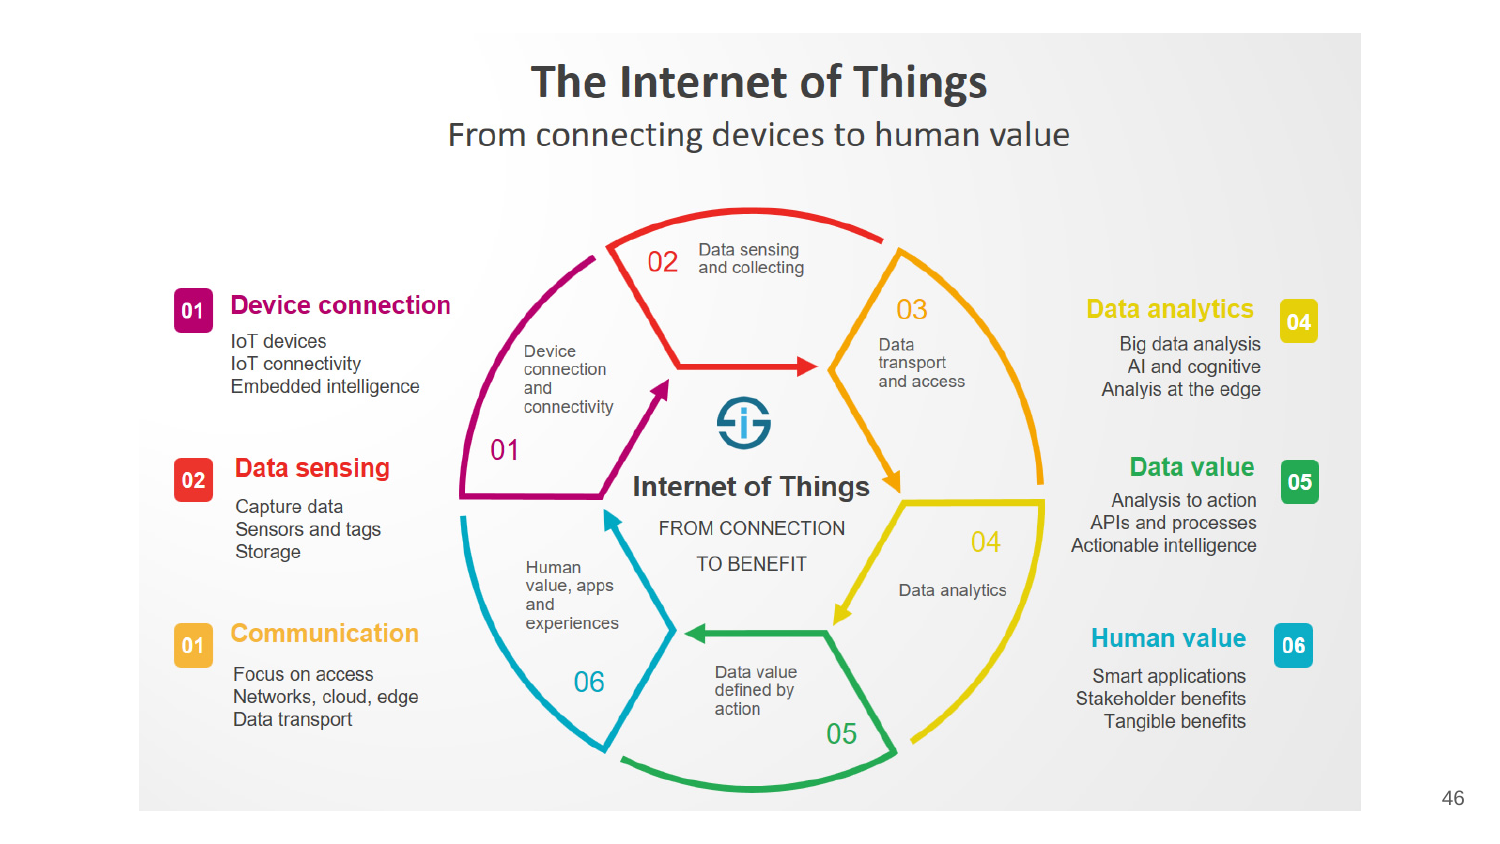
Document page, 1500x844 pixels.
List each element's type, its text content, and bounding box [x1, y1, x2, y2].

picture [138, 33, 1362, 811]
slide_number 46 [1389, 764, 1480, 830]
